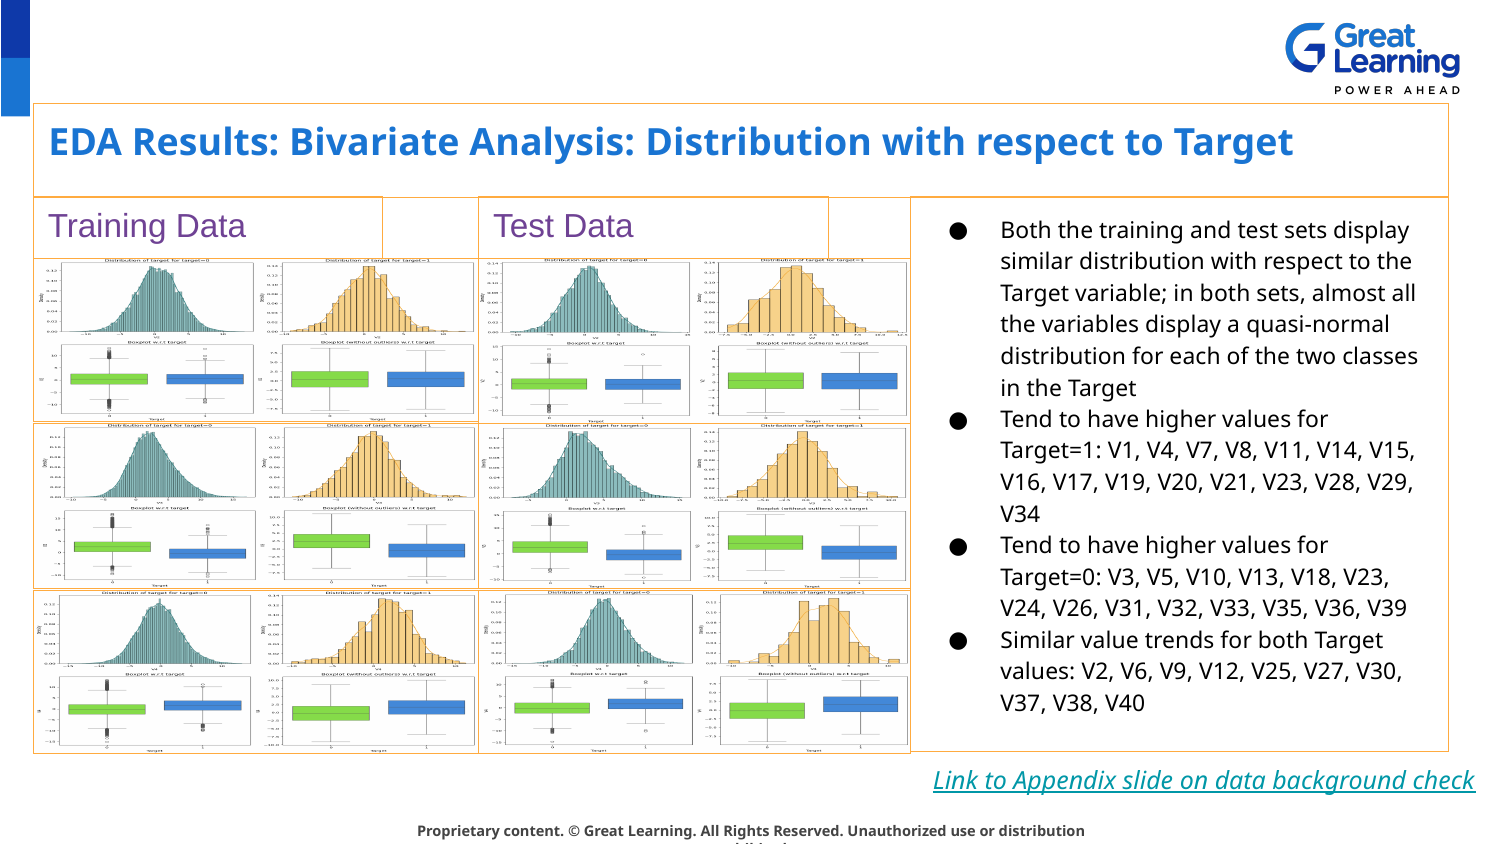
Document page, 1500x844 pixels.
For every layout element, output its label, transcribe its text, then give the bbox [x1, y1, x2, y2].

title EDA Results: Bivariate Analysis: Distribution with respect to Target [33, 103, 1449, 198]
picture [32, 590, 911, 754]
text_box Training Data [33, 196, 383, 256]
picture [32, 258, 911, 589]
list Both the training and test sets display similar distribution with respect to the Target variable; in both sets, almost all the variables display a quasi-normal distribution for each of the two classes in the Target Tend to have higher values for Target=1: V1, V4, V7, V8, V11, V14, V15, V16, V17, V19, V20, V21, V23, V28, V29, V34 Tend to have higher values for Target=0: V3, V5, V10, V13, V18, V23, V24, V26, V31, V32, V33, V35, V36, V39 Similar value trends for both Target values: V2, V6, V9, V12, V25, V27, V30, V37, V38, V40 [910, 196, 1449, 752]
picture [1258, 11, 1487, 106]
text_box Test Data [478, 196, 829, 256]
text_box Link to Appendix slide on data background check [668, 749, 1491, 814]
